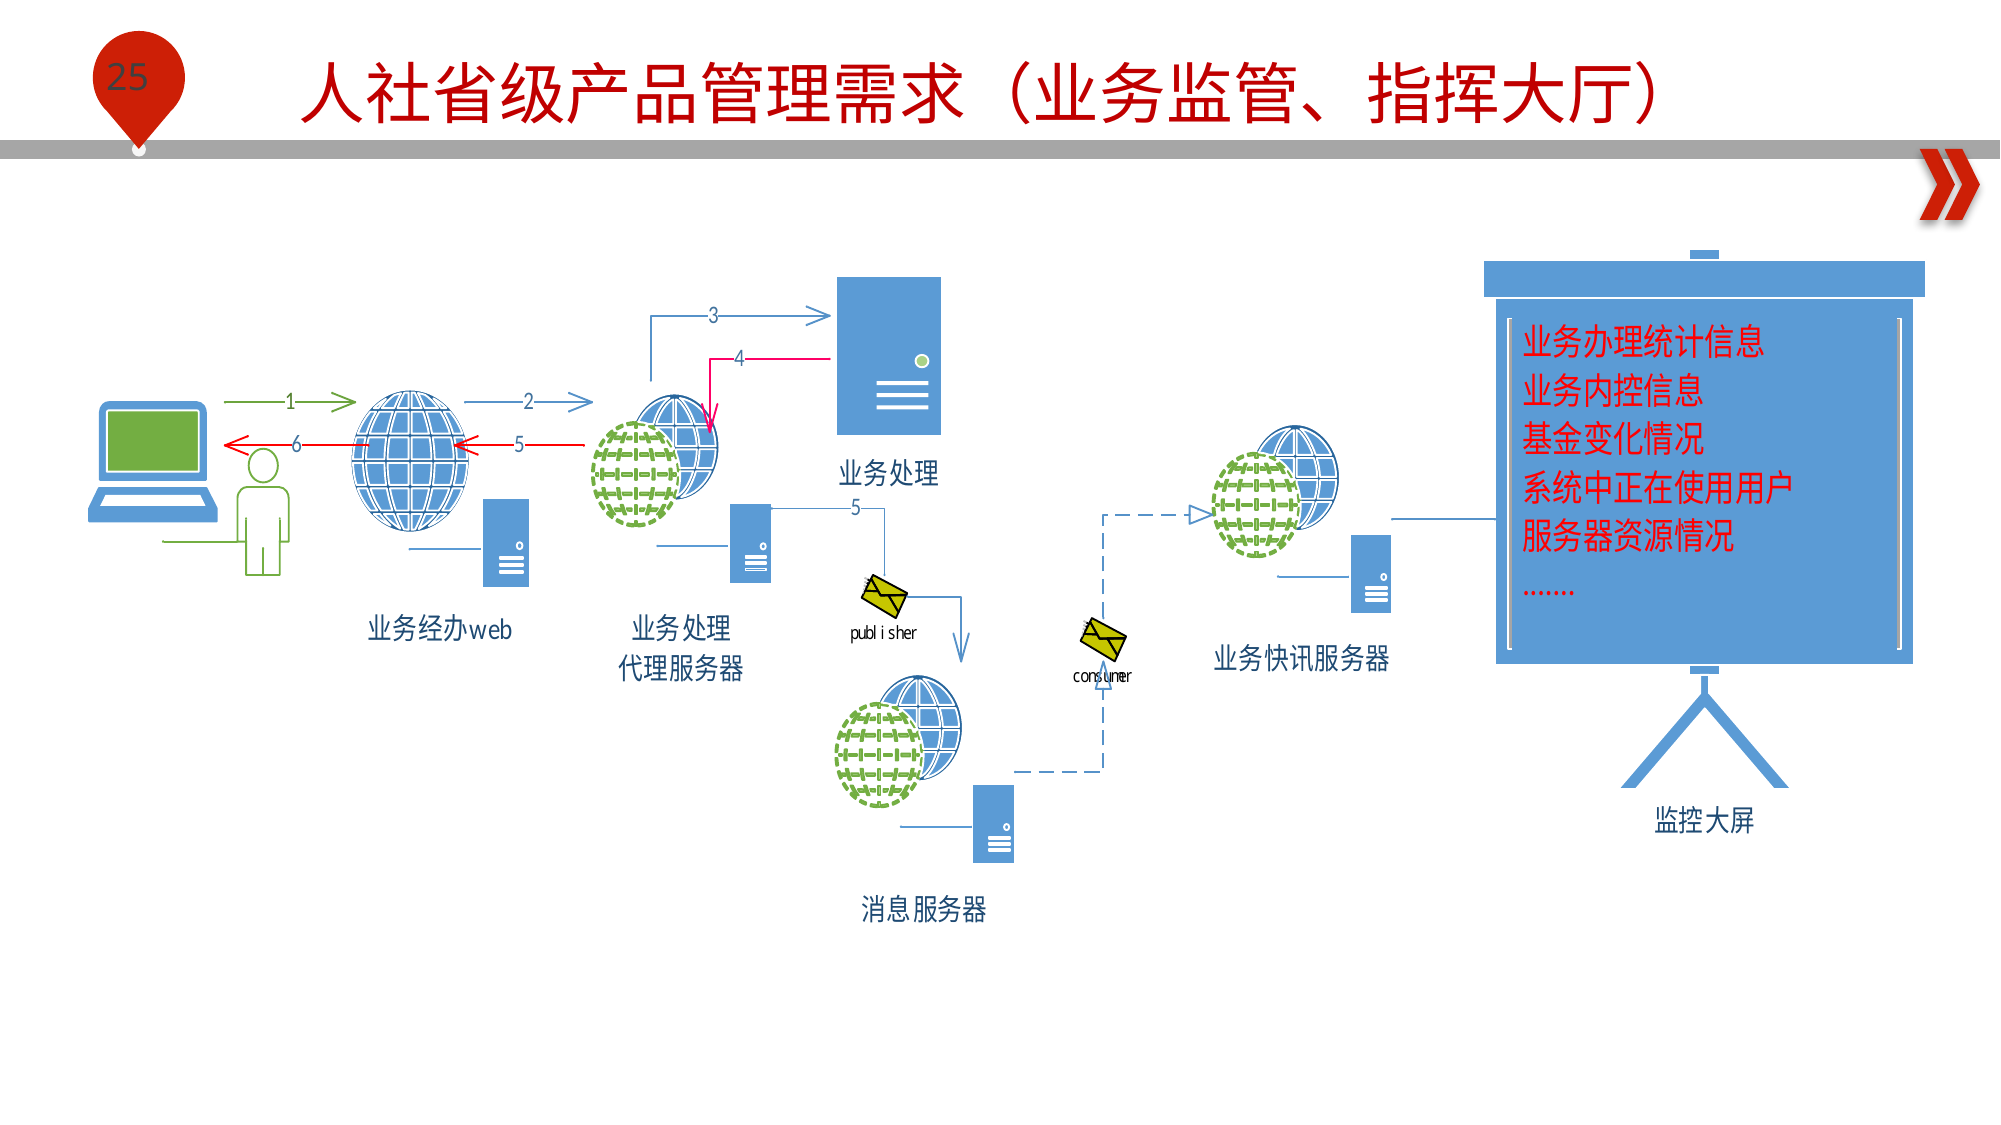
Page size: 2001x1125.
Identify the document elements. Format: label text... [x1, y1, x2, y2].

text_box 人社省级产品管理需求（业务监管、指挥大厅） [99, 45, 1900, 139]
picture [84, 244, 1928, 940]
